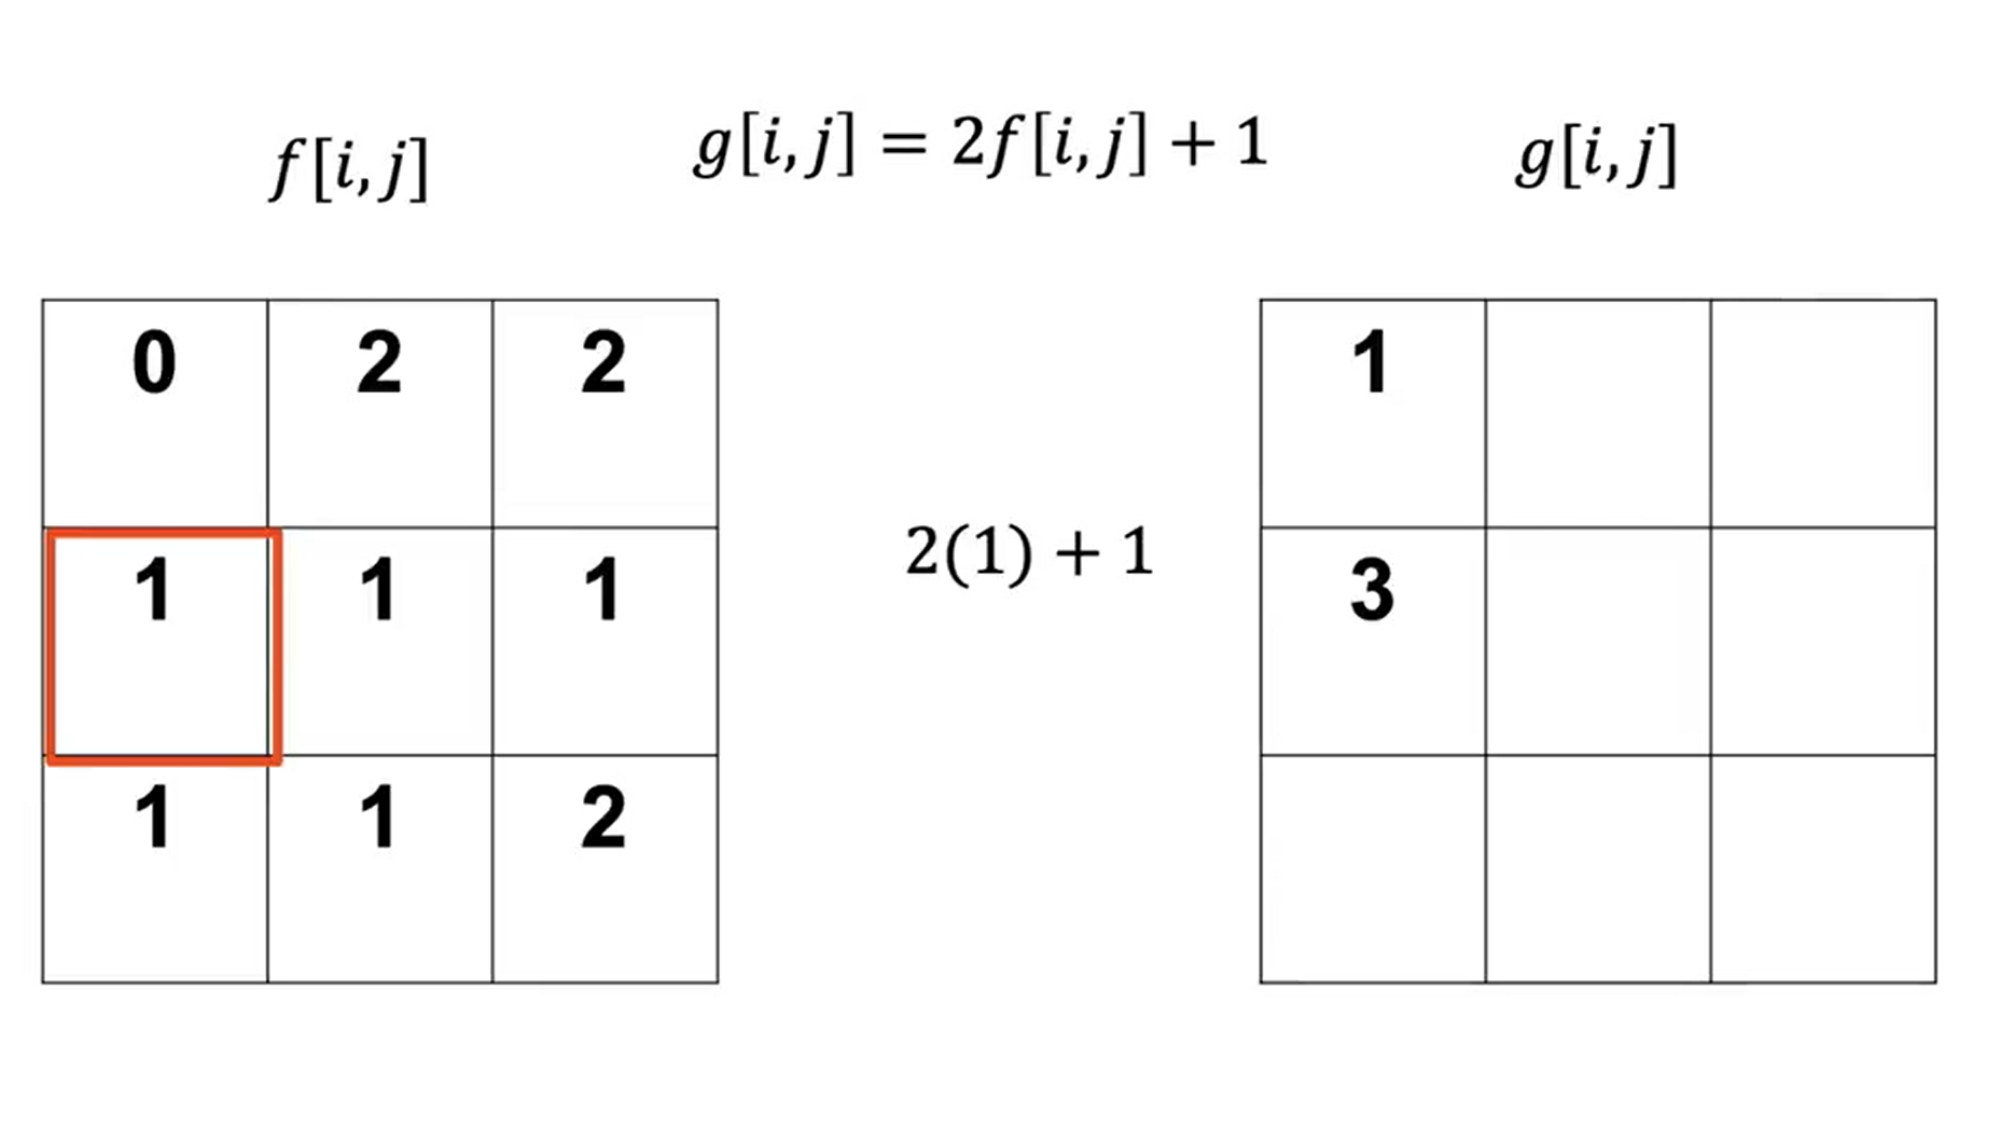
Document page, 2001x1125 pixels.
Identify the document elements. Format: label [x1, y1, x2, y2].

picture [0, 81, 2000, 1044]
